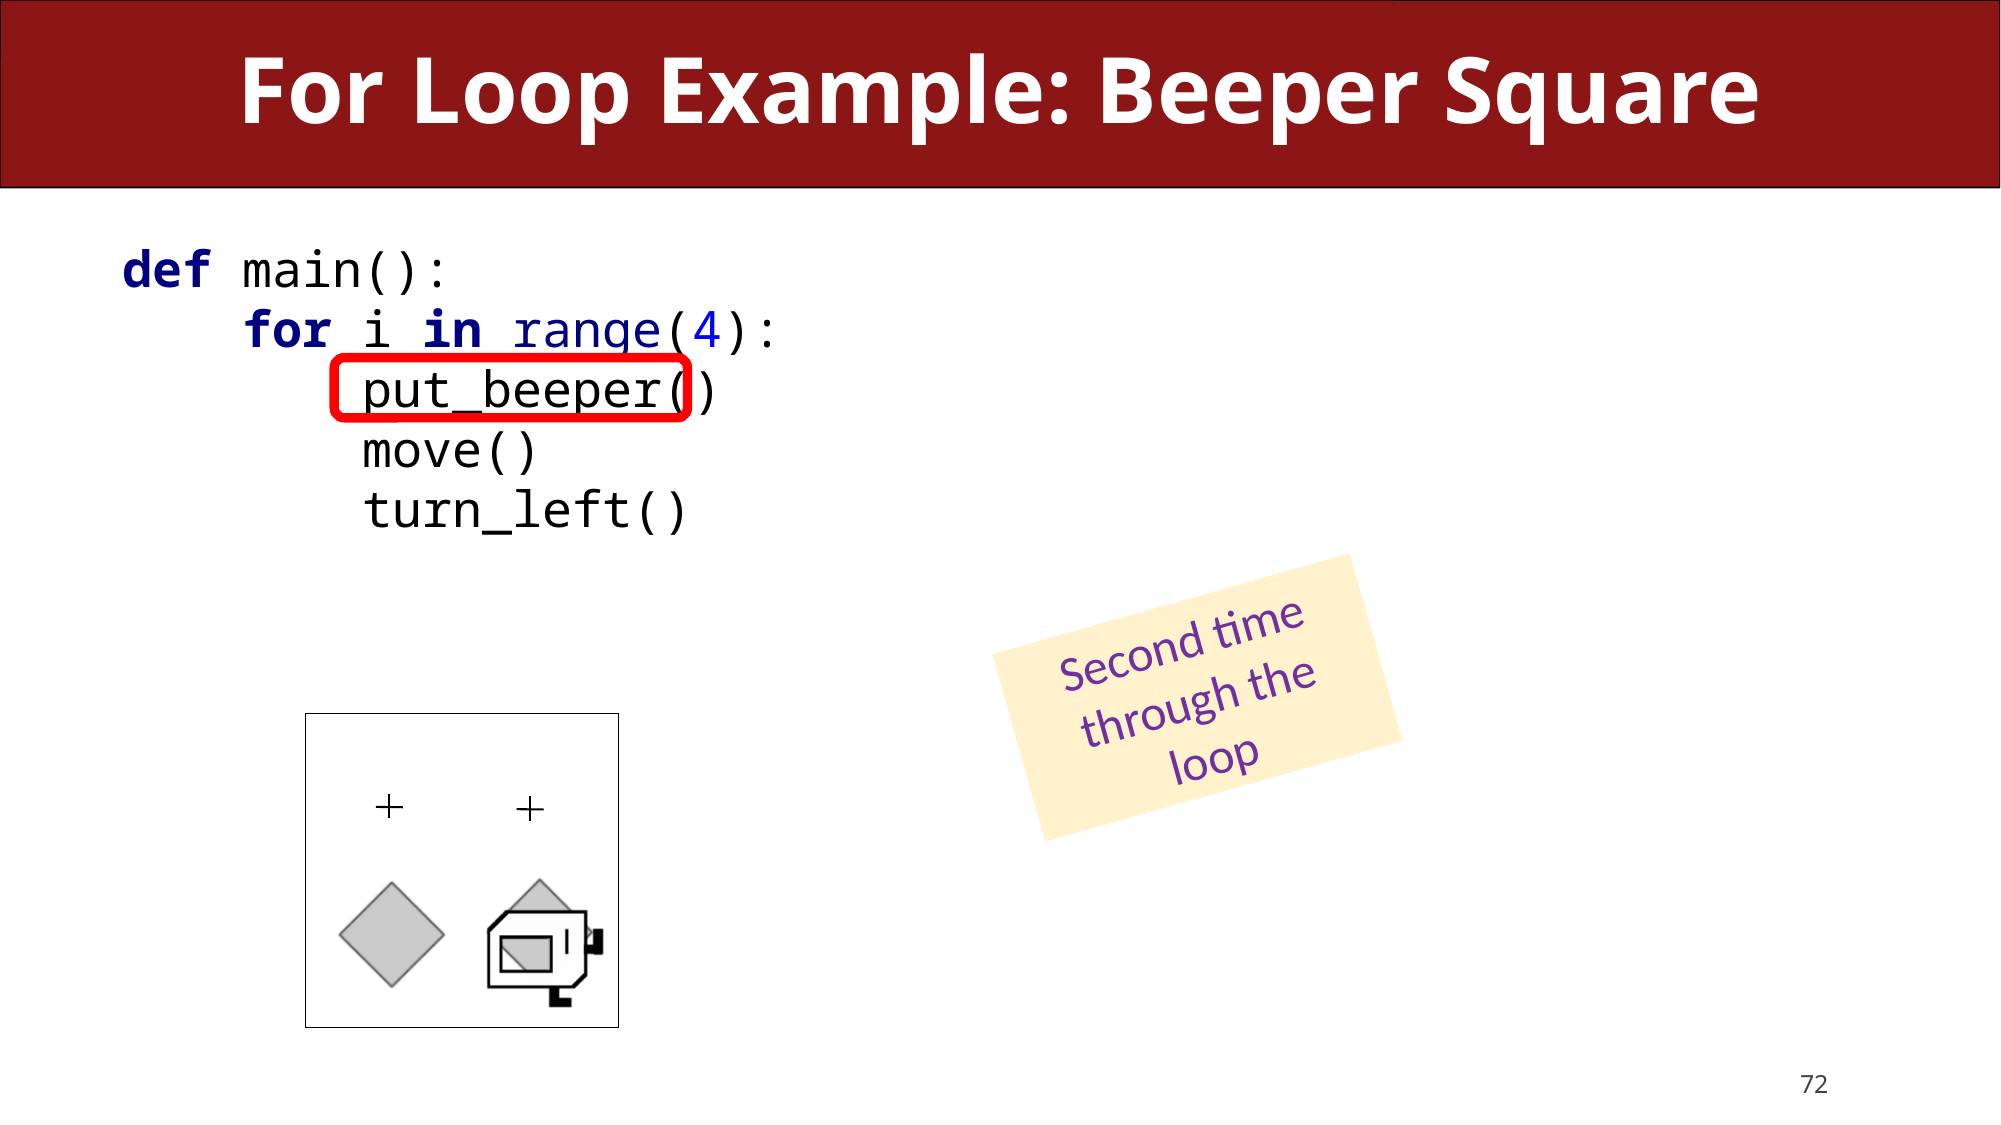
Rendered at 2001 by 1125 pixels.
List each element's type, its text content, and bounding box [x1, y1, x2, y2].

picture [334, 877, 452, 997]
text_box def main(): for i in range(4): put_beeper() move() turn_left() [107, 230, 1066, 546]
text_box Second time through the loop [992, 553, 1403, 842]
text_box [333, 356, 689, 419]
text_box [305, 713, 619, 1028]
title For Loop Example: Beeper Square [75, 0, 1925, 188]
picture [478, 874, 613, 1022]
